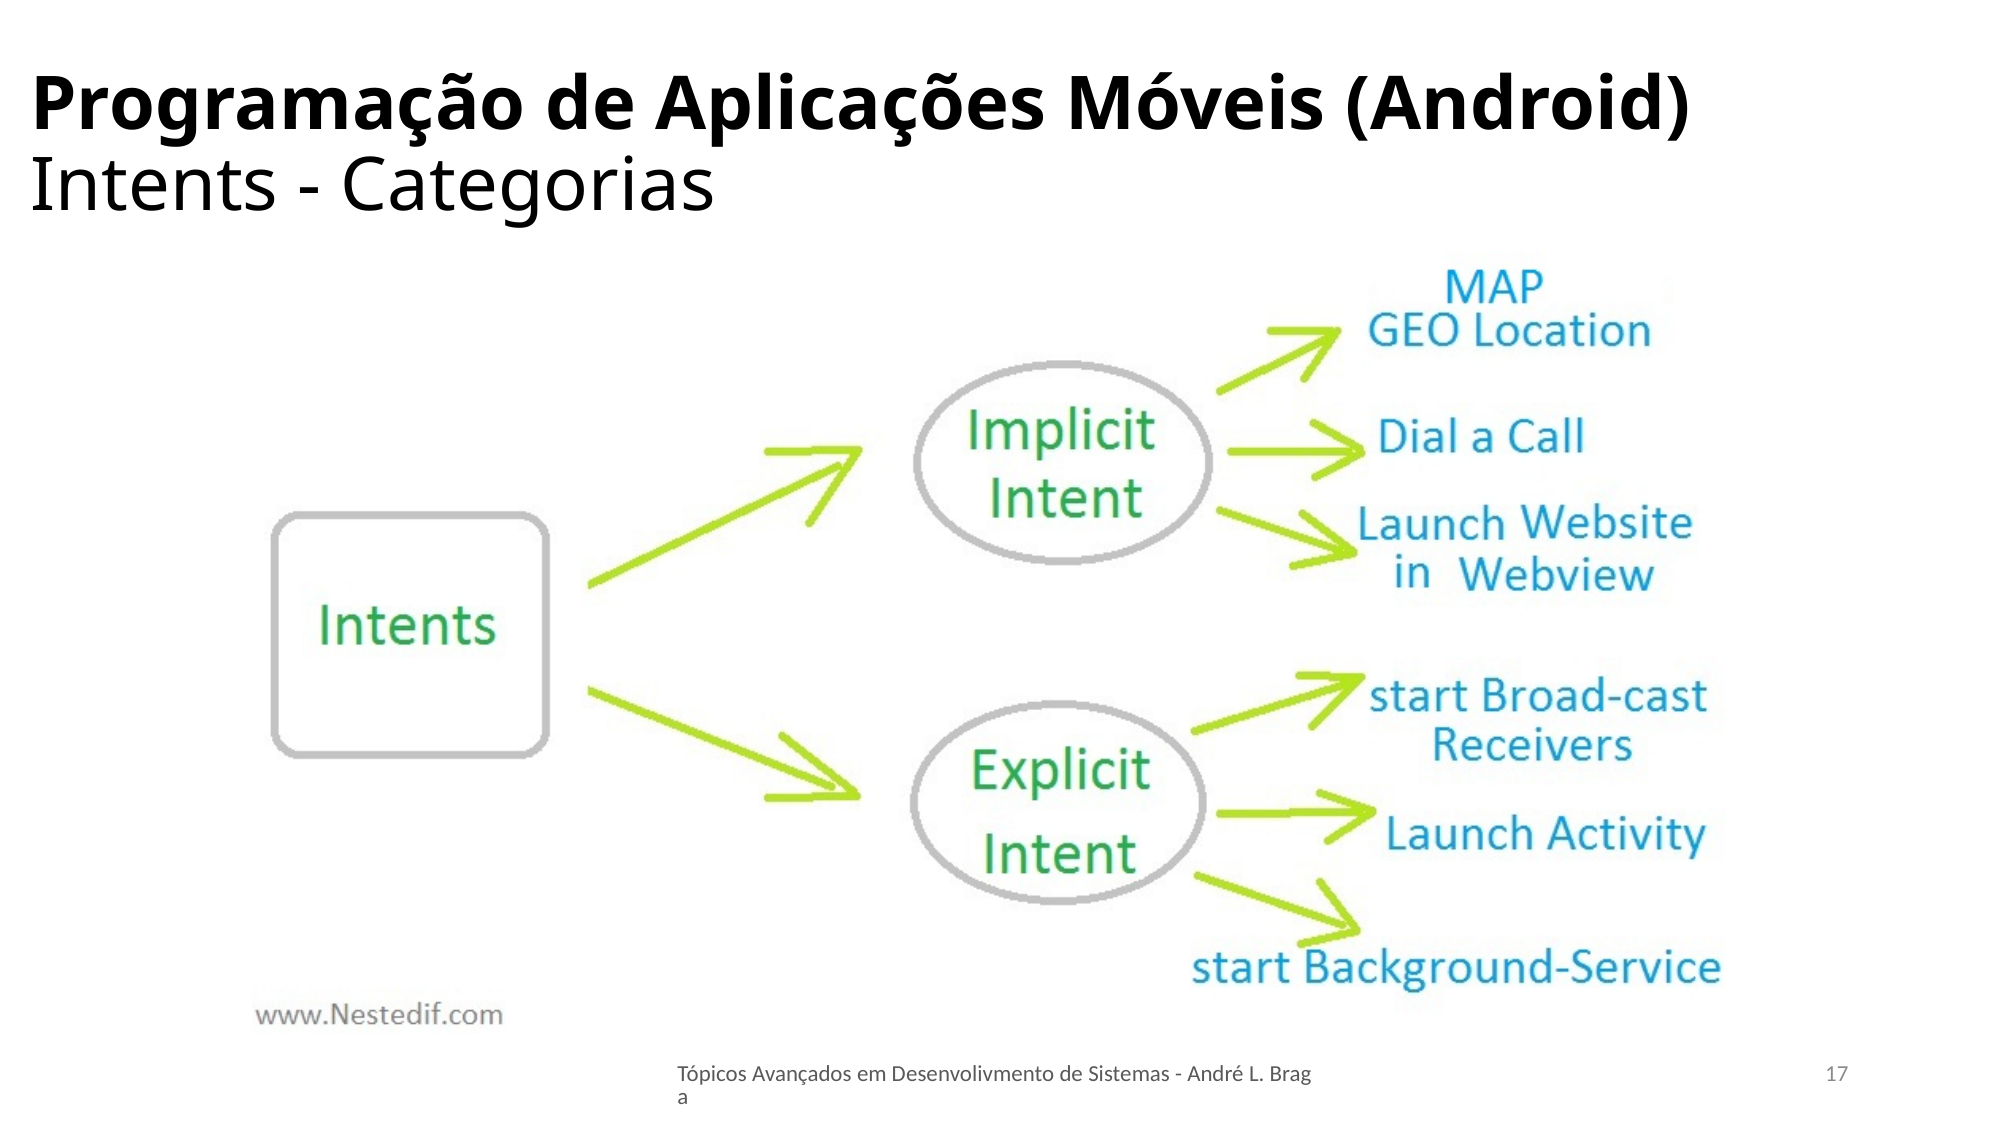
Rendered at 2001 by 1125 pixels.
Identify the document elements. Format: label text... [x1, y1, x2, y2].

title Programação de Aplicações Móveis (Android) Intents - Categorias [15, 39, 1791, 252]
footer Tópicos Avançados em Desenvolivmento de Sistemas - André L. Braga [662, 1042, 1338, 1103]
picture [252, 251, 1732, 1034]
slide_number 17 [1413, 1042, 1864, 1103]
